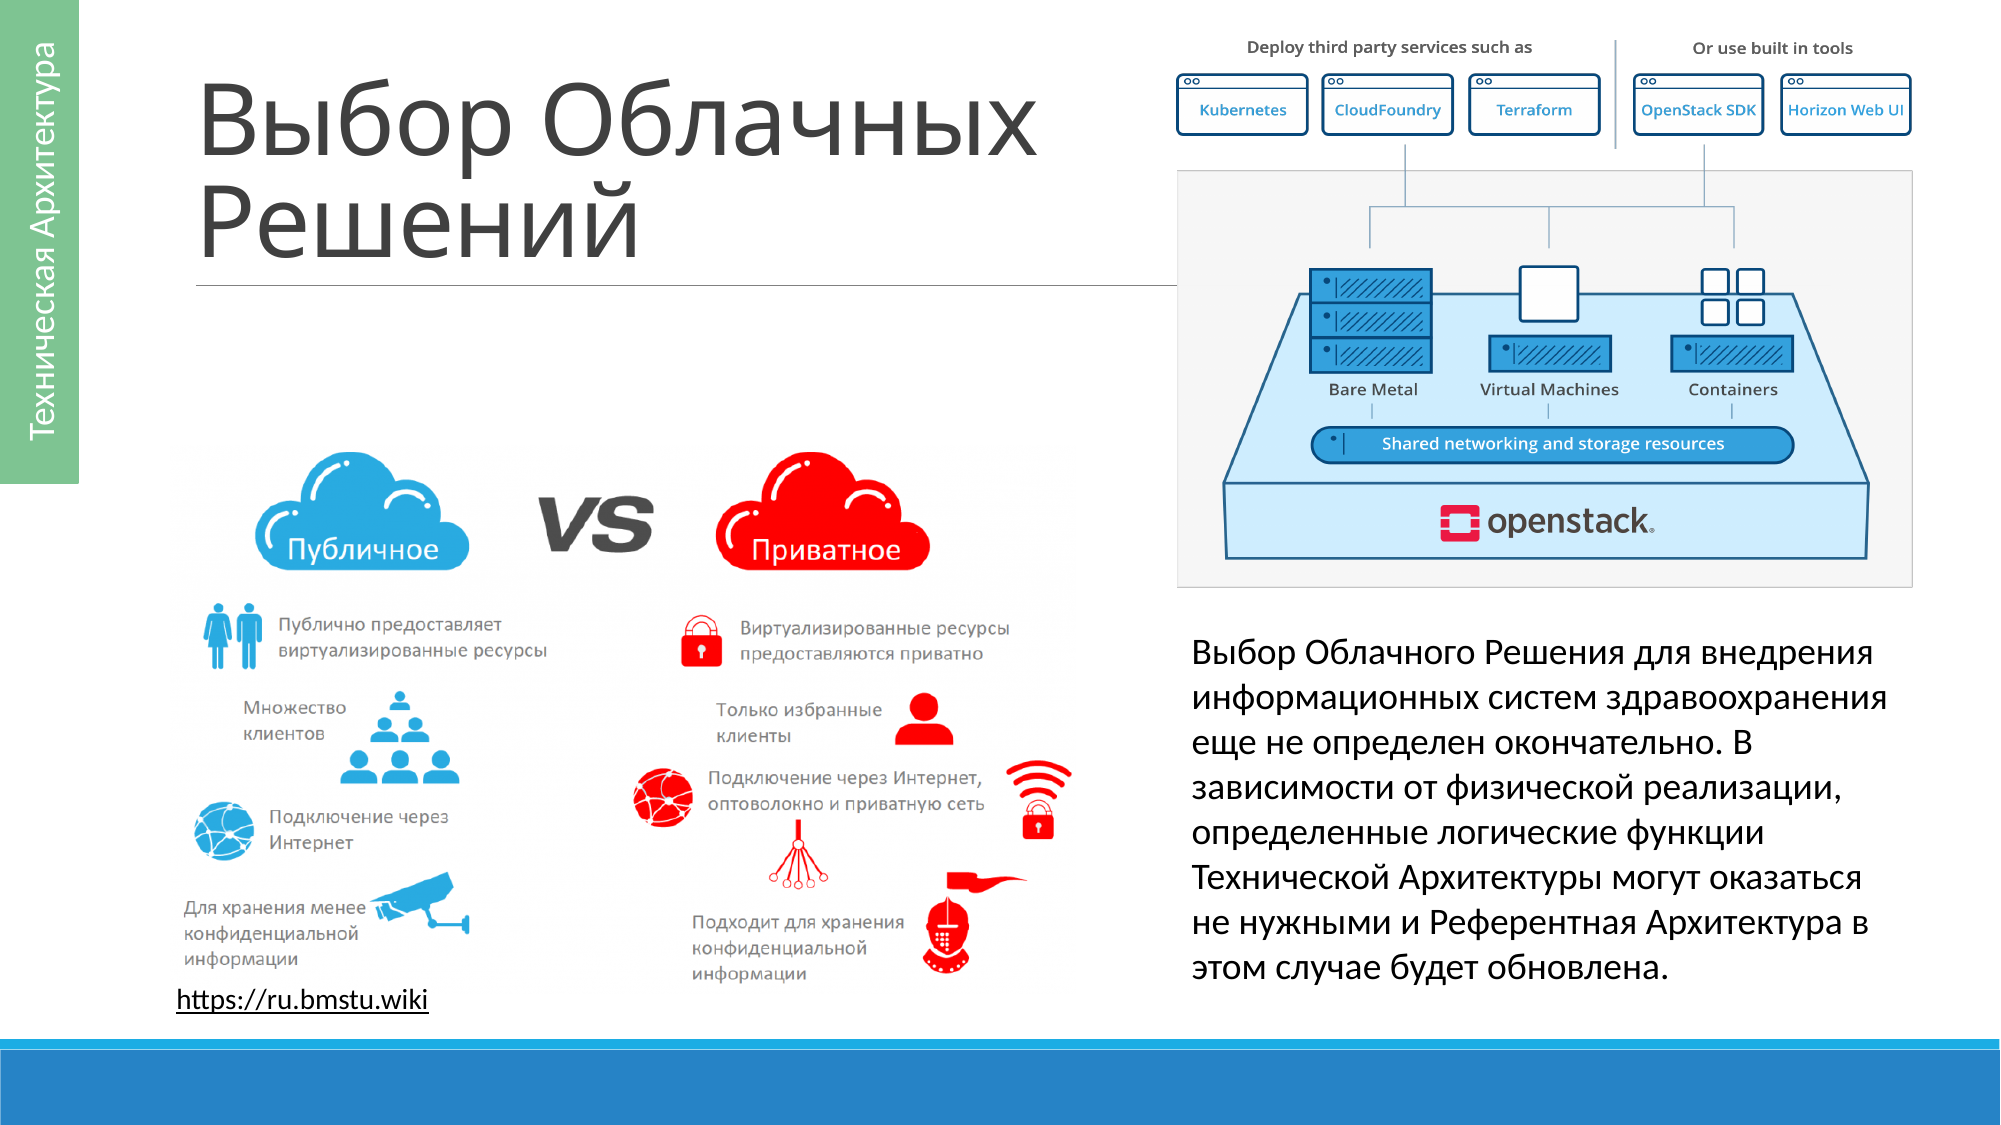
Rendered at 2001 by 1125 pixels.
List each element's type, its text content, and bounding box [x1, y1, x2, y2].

picture [1176, 38, 1914, 588]
picture [170, 444, 1076, 995]
text_box Выбор Облачного Решения для внедрения информационных систем здравоохранения еще не определен окончательно. В зависимости от физической реализации, определенные логические функции Технической Архитектуры могут оказаться не нужными и Референтная Архитектура в этом случае будет обновлена. [1176, 619, 1913, 995]
text_box https://ru.bmstu.wiki [161, 973, 587, 1023]
title Выбор Облачных Решений [180, 47, 1173, 285]
text_box Техническая Архитектура [0, 0, 79, 484]
